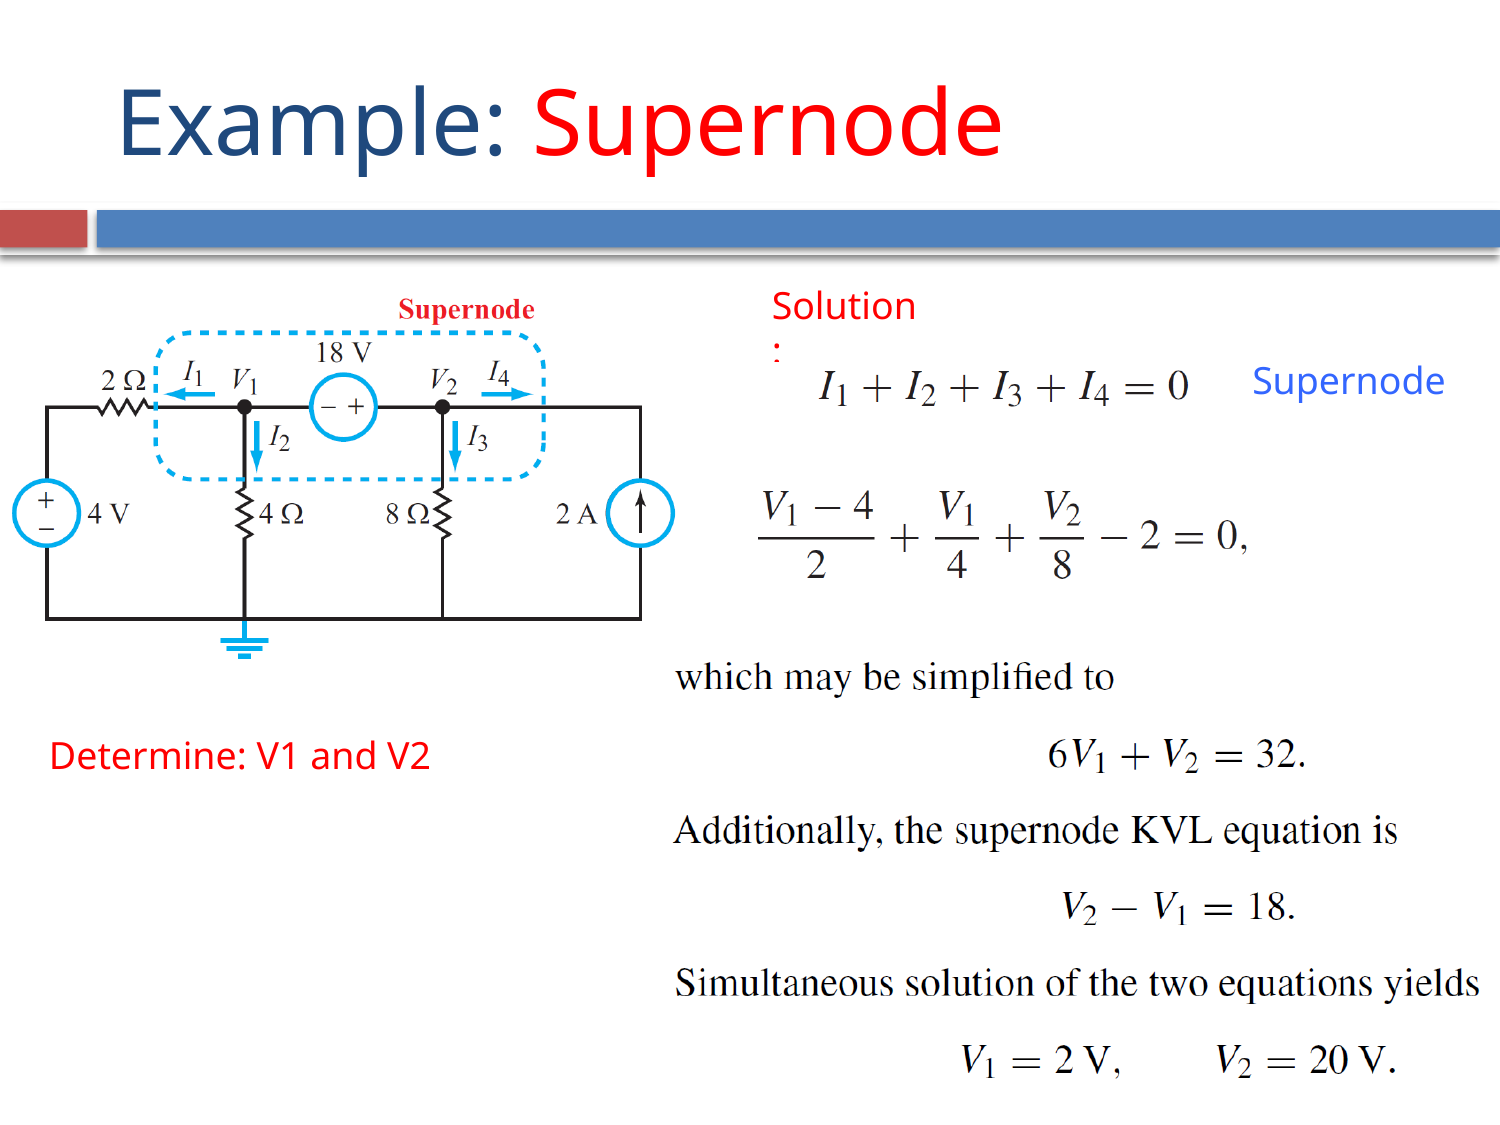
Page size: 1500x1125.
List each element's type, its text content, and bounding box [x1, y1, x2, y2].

text_box Determine: V1 and V2 [34, 724, 447, 785]
text_box Solution: [757, 274, 938, 361]
picture [749, 362, 1250, 588]
title Example: Supernode [100, 37, 1438, 200]
picture [0, 295, 1488, 1082]
text_box Supernode [1237, 349, 1475, 410]
